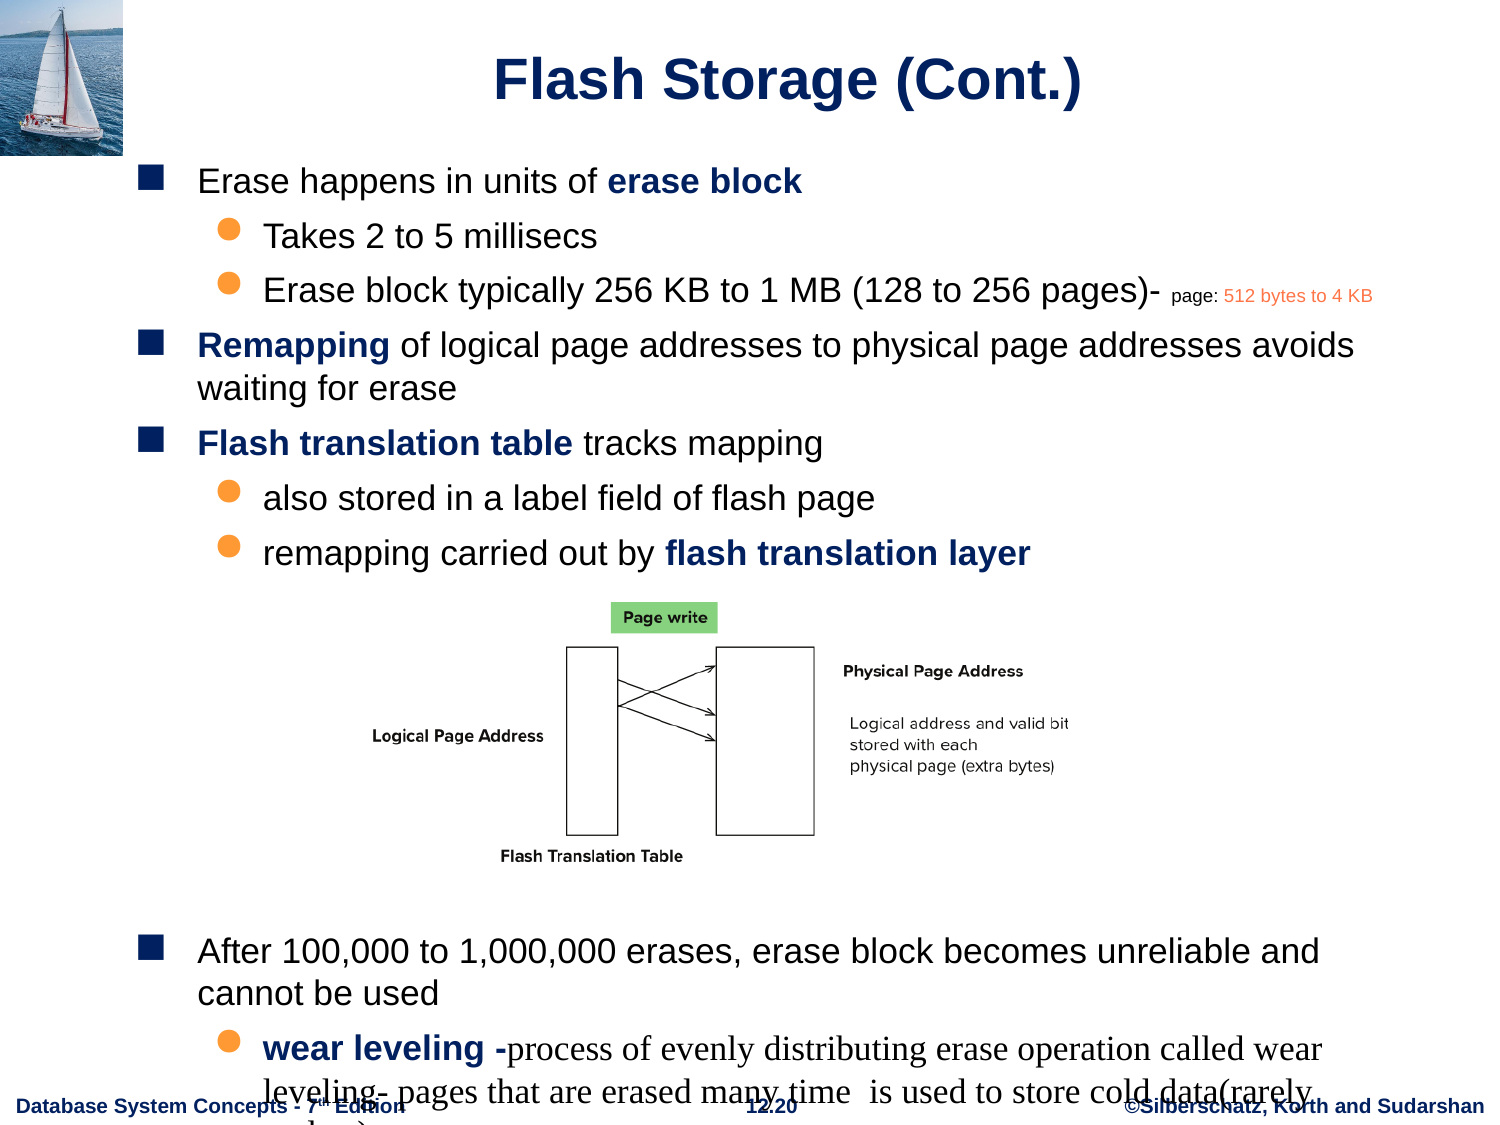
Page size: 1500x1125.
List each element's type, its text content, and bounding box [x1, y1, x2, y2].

picture [0, 0, 123, 156]
title Flash Storage (Cont.) [125, 18, 1452, 120]
picture [371, 602, 1068, 867]
list Erase happens in units of erase block Takes 2 to 5 millisecs Erase block typically 256 KB to 1 MB (128 to 256 pages)- page: 512 bytes to 4 KB Remapping of logical page addresses to physical page addresses avoids waiting for erase Flash translation table tracks mapping also stored in a label field of flash page remapping carried out by flash translation layer After 100,000 to 1,000,000 erases, erase block becomes unreliable and cannot be used wear leveling -process of evenly distributing erase operation called wear leveling- pages that are erased many time is used to store cold data(rarely update) [126, 150, 1393, 1030]
